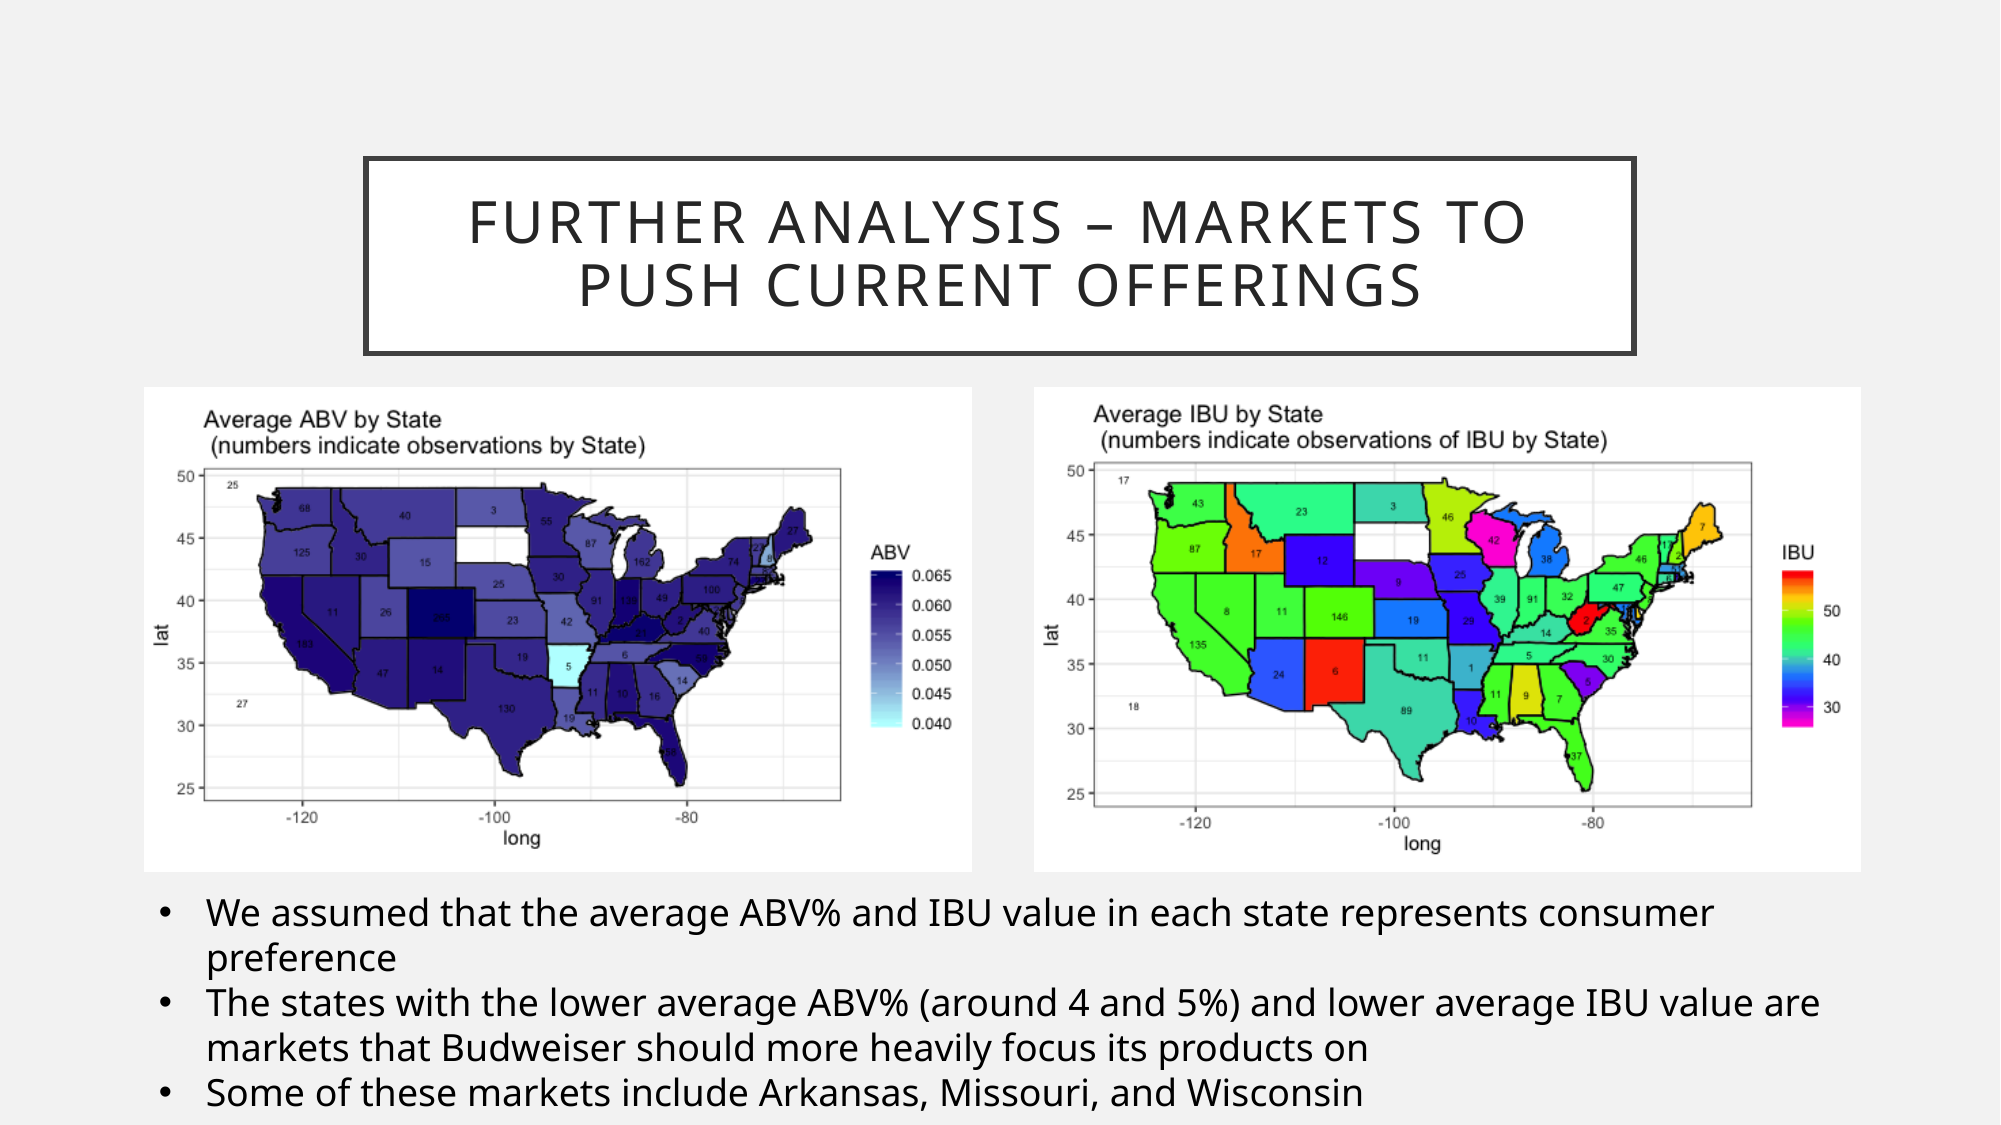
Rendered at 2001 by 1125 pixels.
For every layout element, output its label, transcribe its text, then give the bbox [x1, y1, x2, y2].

text_box We assumed that the average ABV% and IBU value in each state represents consumer preference The states with the lower average ABV% (around 4 and 5%) and lower average IBU value are markets that Budweiser should more heavily focus its products on Some of these markets include Arkansas, Missouri, and Wisconsin [144, 881, 1861, 1122]
title Further Analysis – Markets To Push Current Offerings [363, 156, 1637, 356]
picture [1034, 387, 1861, 872]
picture [144, 387, 972, 872]
